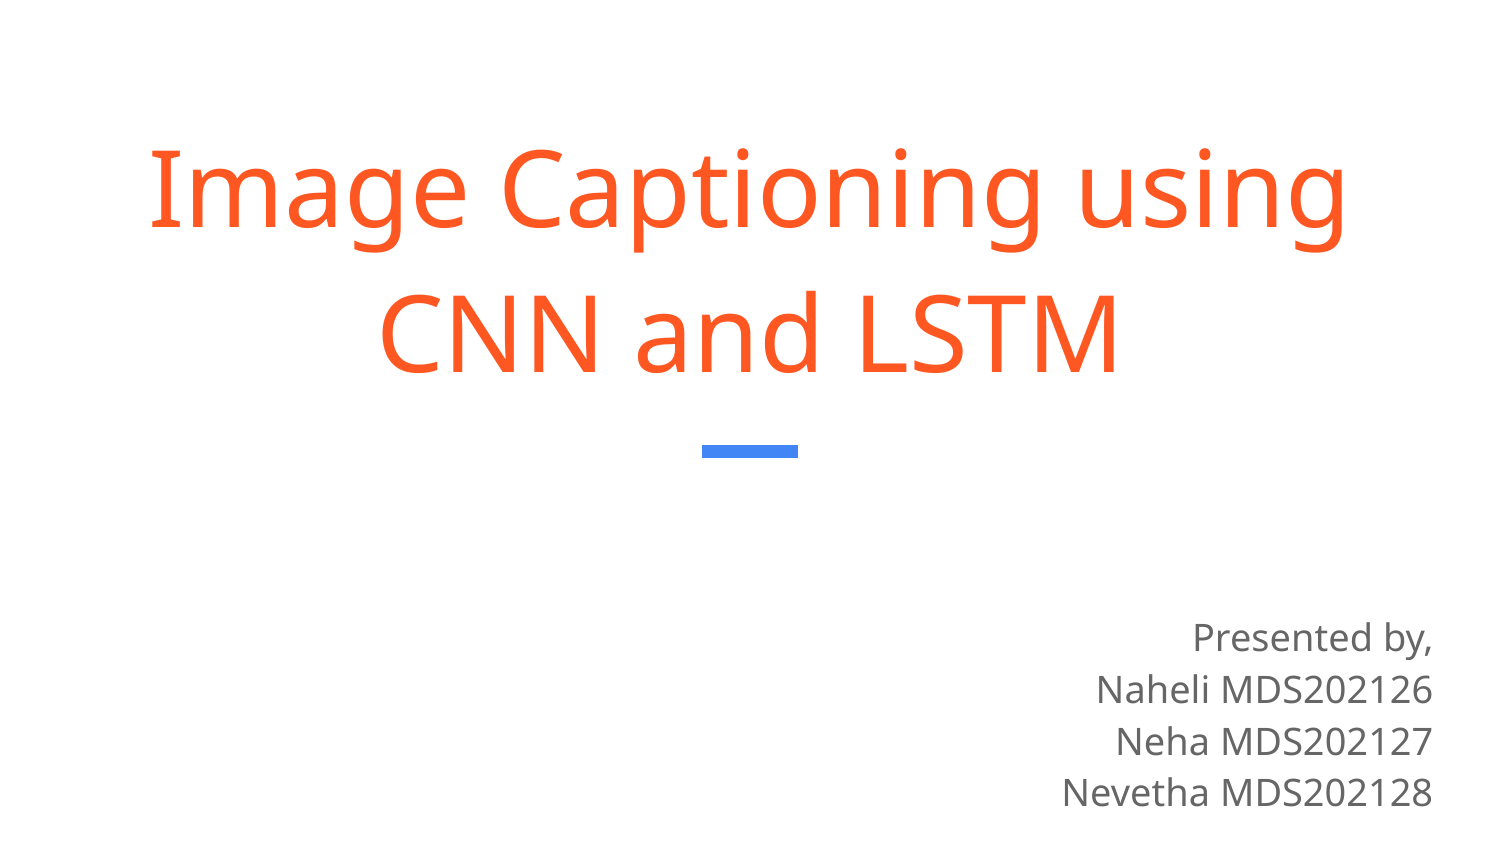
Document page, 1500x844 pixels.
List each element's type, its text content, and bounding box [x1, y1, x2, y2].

title Image Captioning using CNN and LSTM [51, 97, 1449, 419]
subtitle Presented by, Naheli MDS202126 Neha MDS202127 Nevetha MDS202128 [51, 596, 1449, 836]
